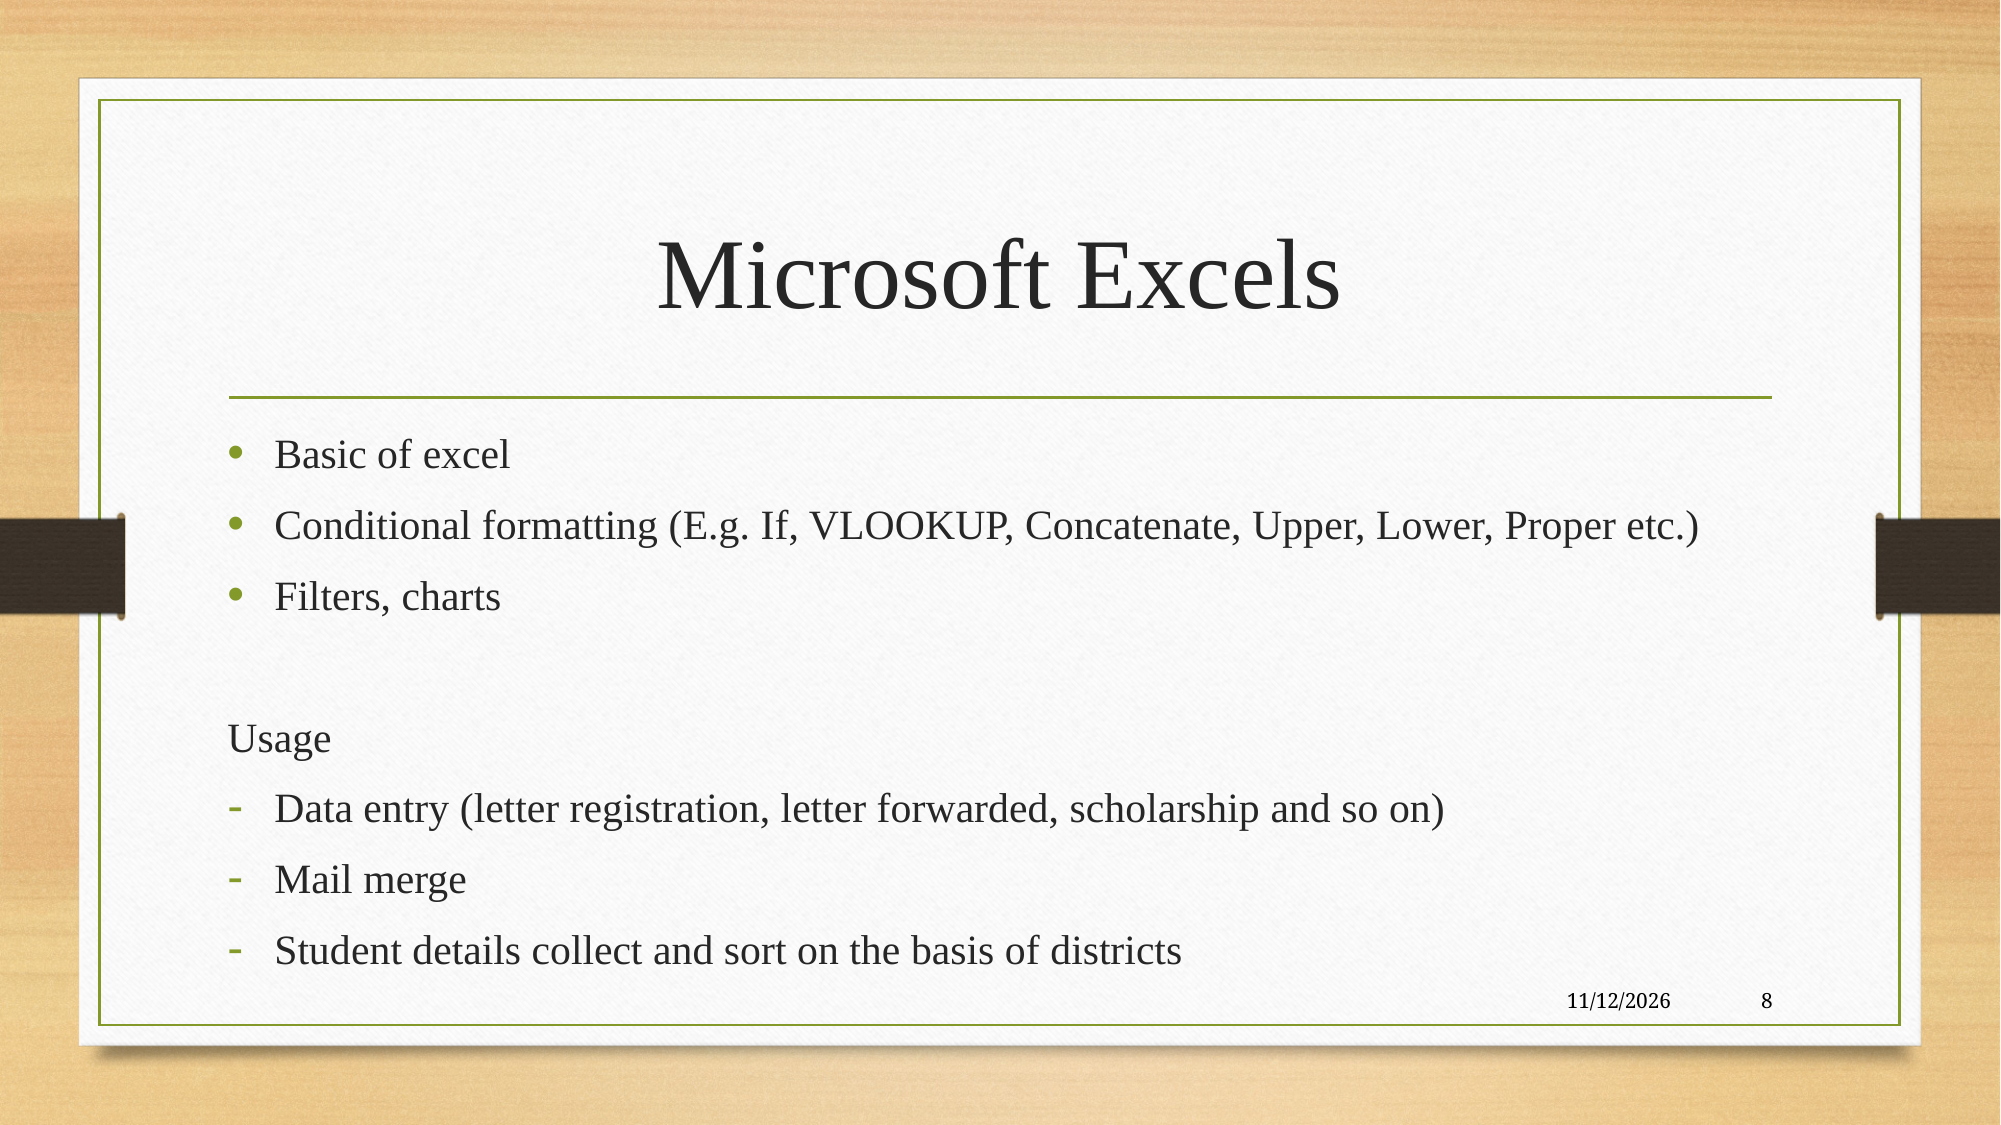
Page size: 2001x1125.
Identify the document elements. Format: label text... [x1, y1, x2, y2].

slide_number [1423, 979, 1686, 1025]
list Basic of excel Conditional formatting (E.g. If, VLOOKUP, Concatenate, Upper, Lower, Proper etc.) Filters, charts Usage Data entry (letter registration, letter forwarded, scholarship and so on) Mail merge Student details collect and sort on the basis of districts [212, 419, 1788, 996]
title Microsoft Excels [212, 161, 1788, 375]
picture [0, 0, 2001, 1125]
slide_number 8 [1698, 979, 1788, 1025]
